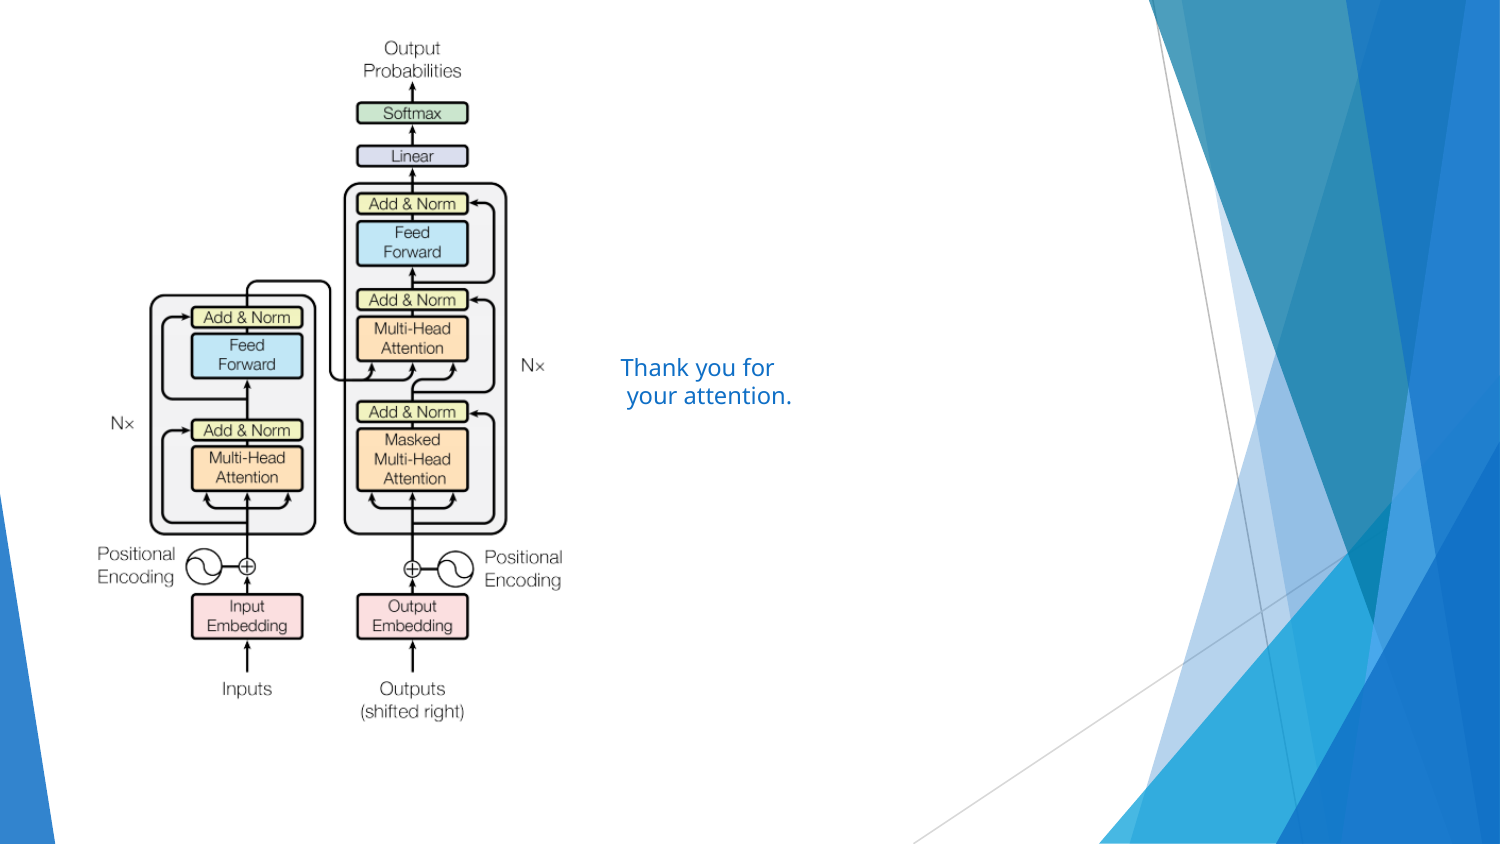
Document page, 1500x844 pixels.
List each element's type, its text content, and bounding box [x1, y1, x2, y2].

picture [91, 32, 566, 730]
title Thank you for your attention. [605, 337, 1500, 425]
